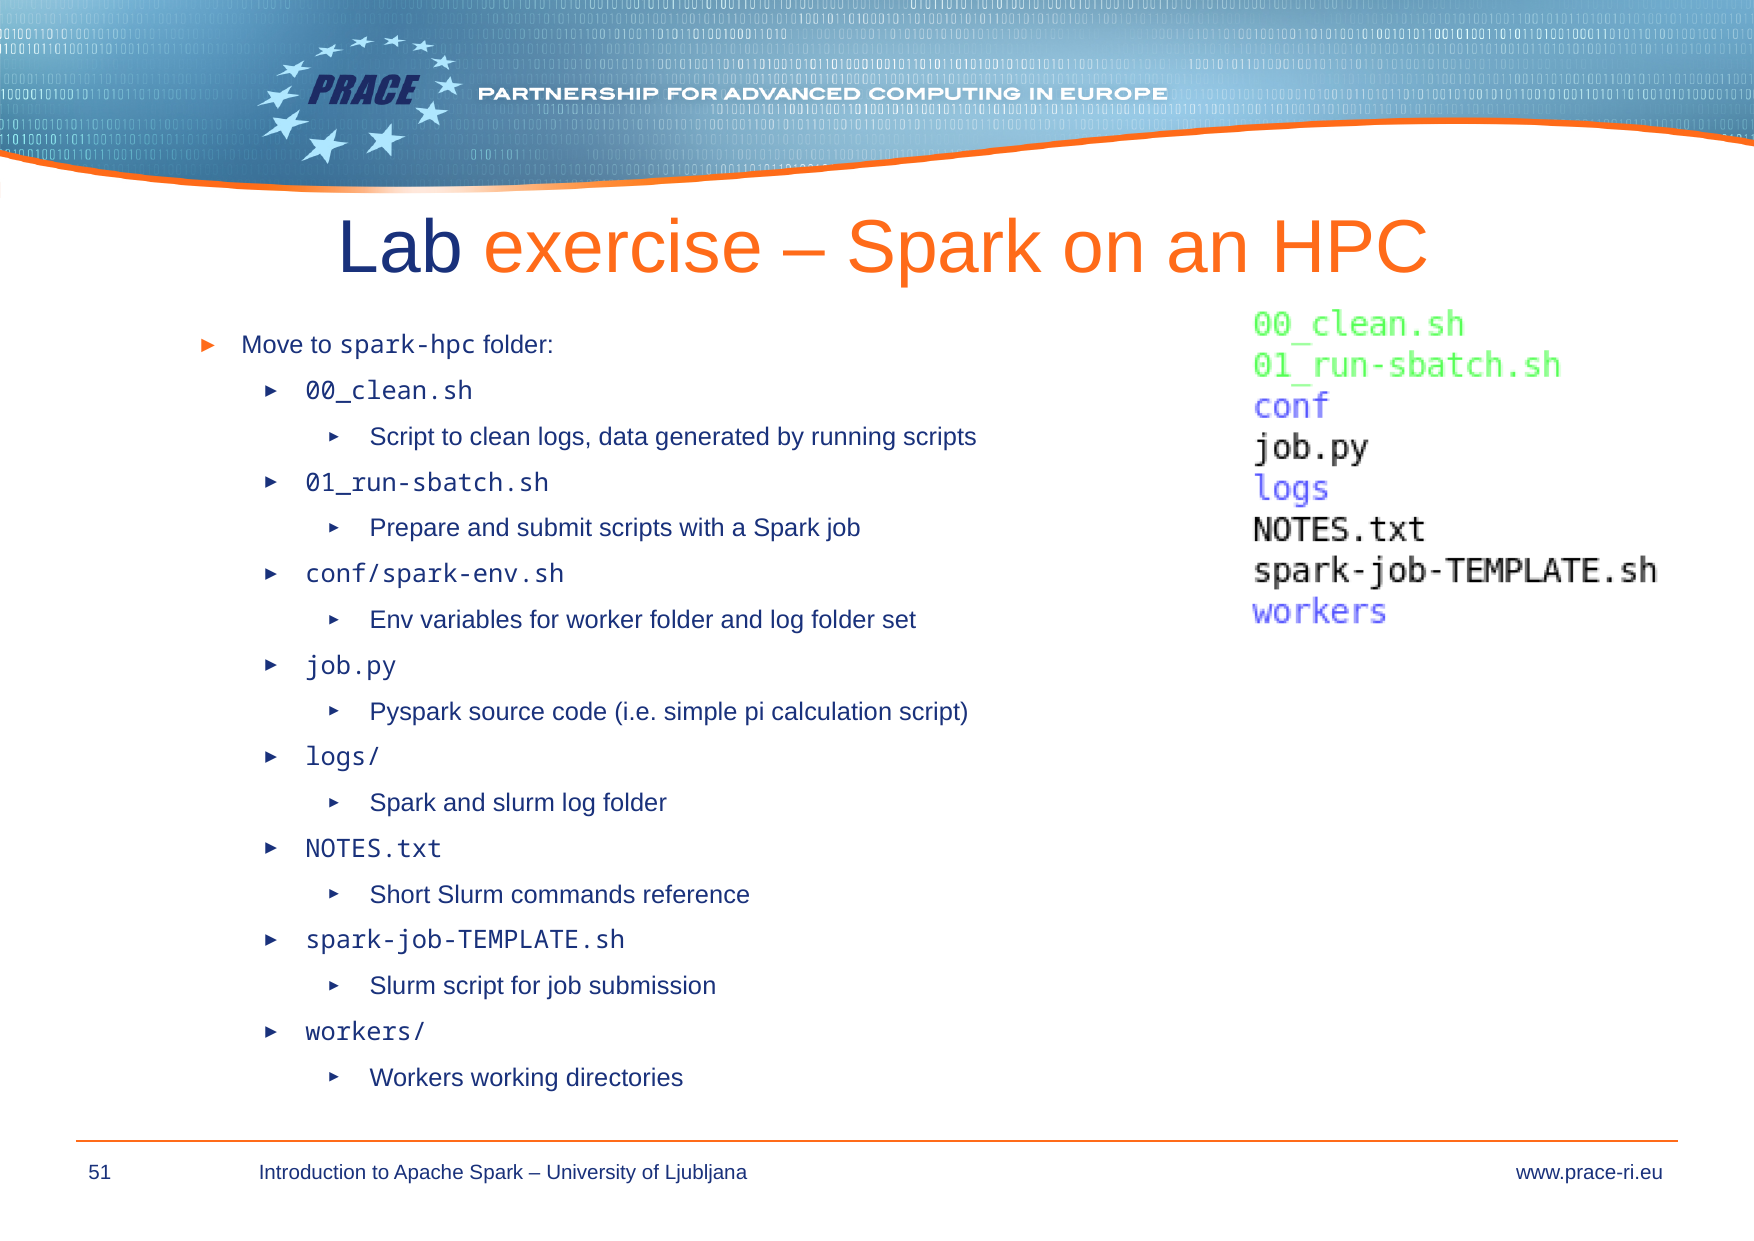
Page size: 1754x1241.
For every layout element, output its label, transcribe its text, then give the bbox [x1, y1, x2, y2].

list Move to spark-hpc folder: 00_clean.sh Script to clean logs, data generated by running scripts 01_run-sbatch.sh Prepare and submit scripts with a Spark job conf/spark-env.sh Env variables for worker folder and log folder set job.py Pyspark source code (i.e. simple pi calculation script) logs/ Spark and slurm log folder NOTES.txt Short Slurm commands reference spark-job-TEMPLATE.sh Slurm script for job submission workers/ Workers working directories [186, 298, 1582, 1110]
picture [0, 0, 1754, 198]
picture [1242, 302, 1684, 633]
title Lab exercise – Spark on an HPC [186, 155, 1582, 298]
